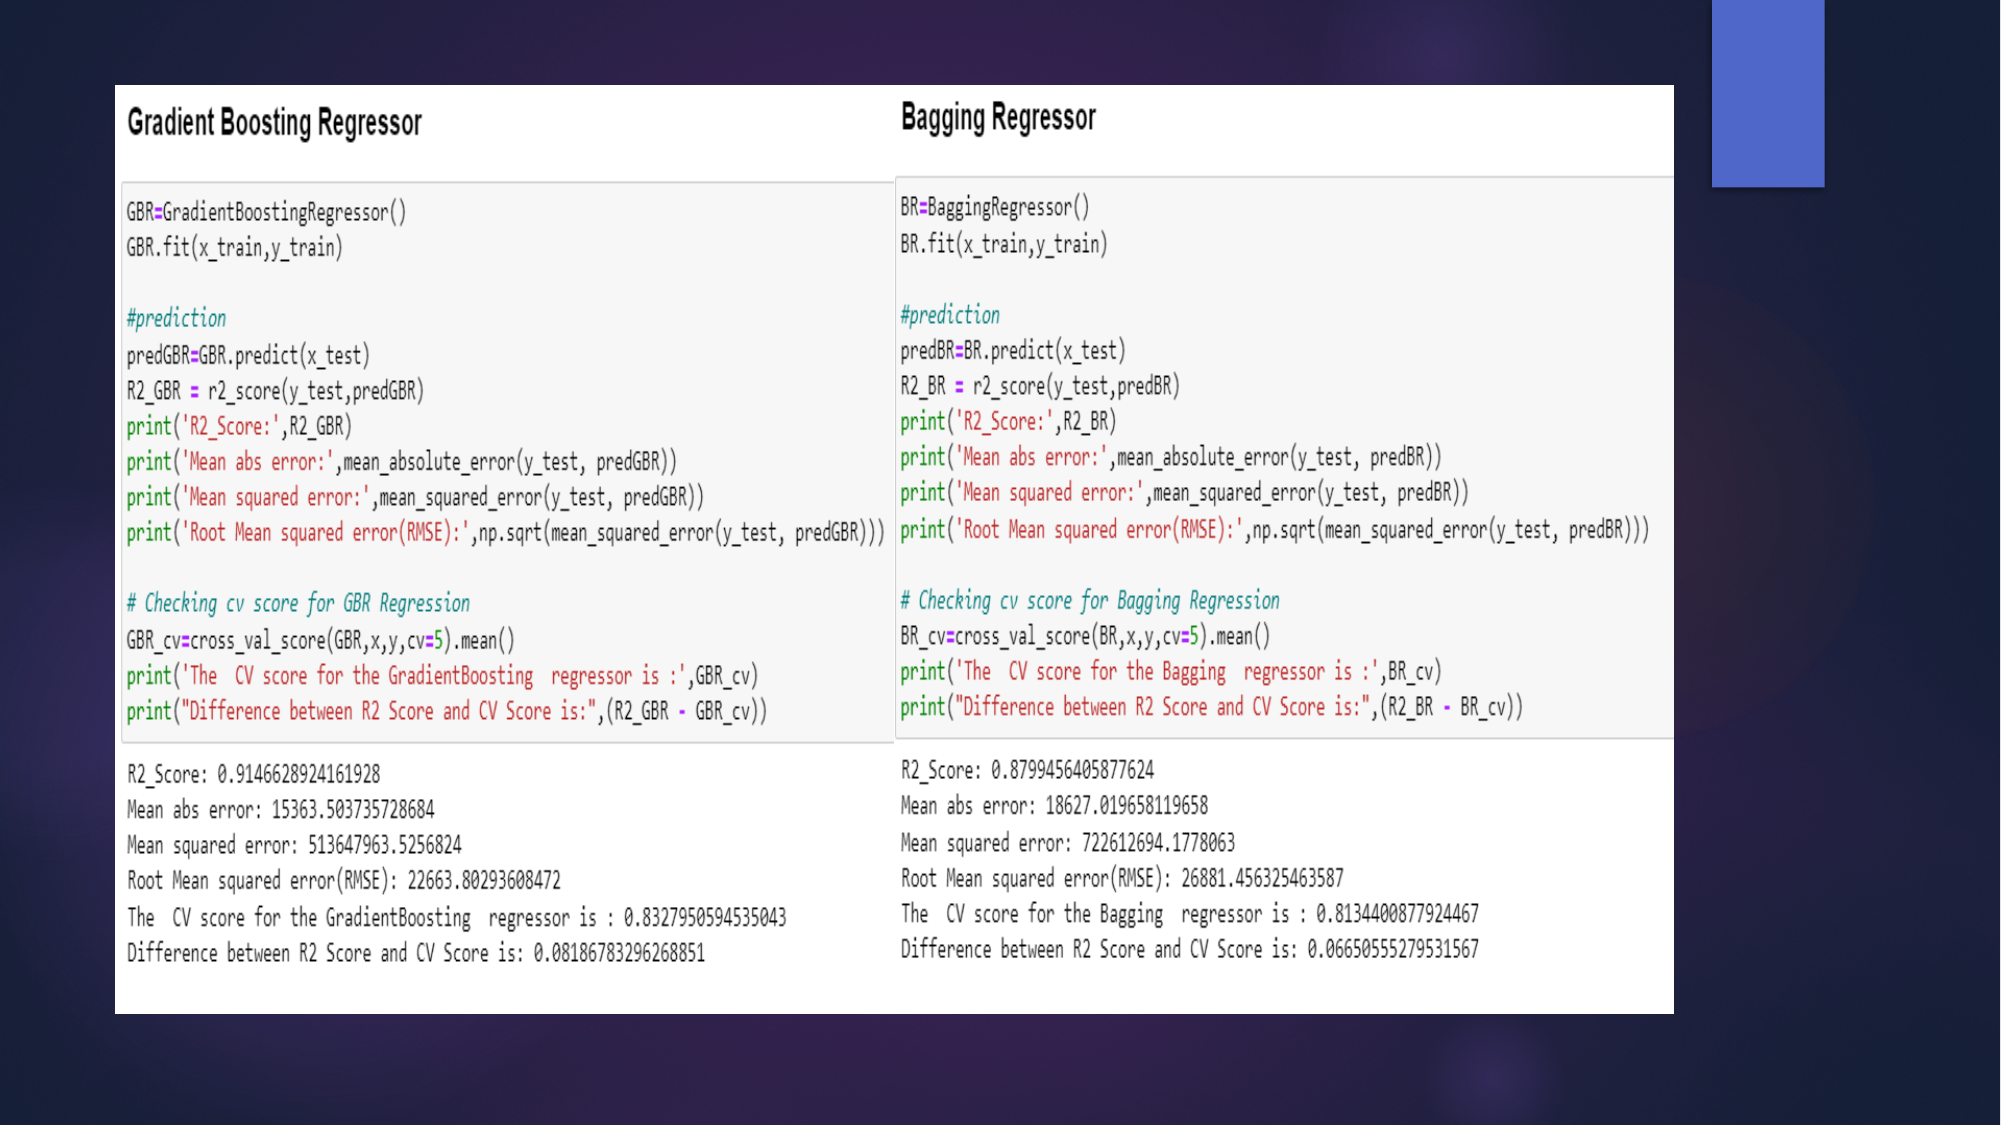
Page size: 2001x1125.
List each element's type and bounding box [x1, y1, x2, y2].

picture [0, 0, 1675, 1125]
